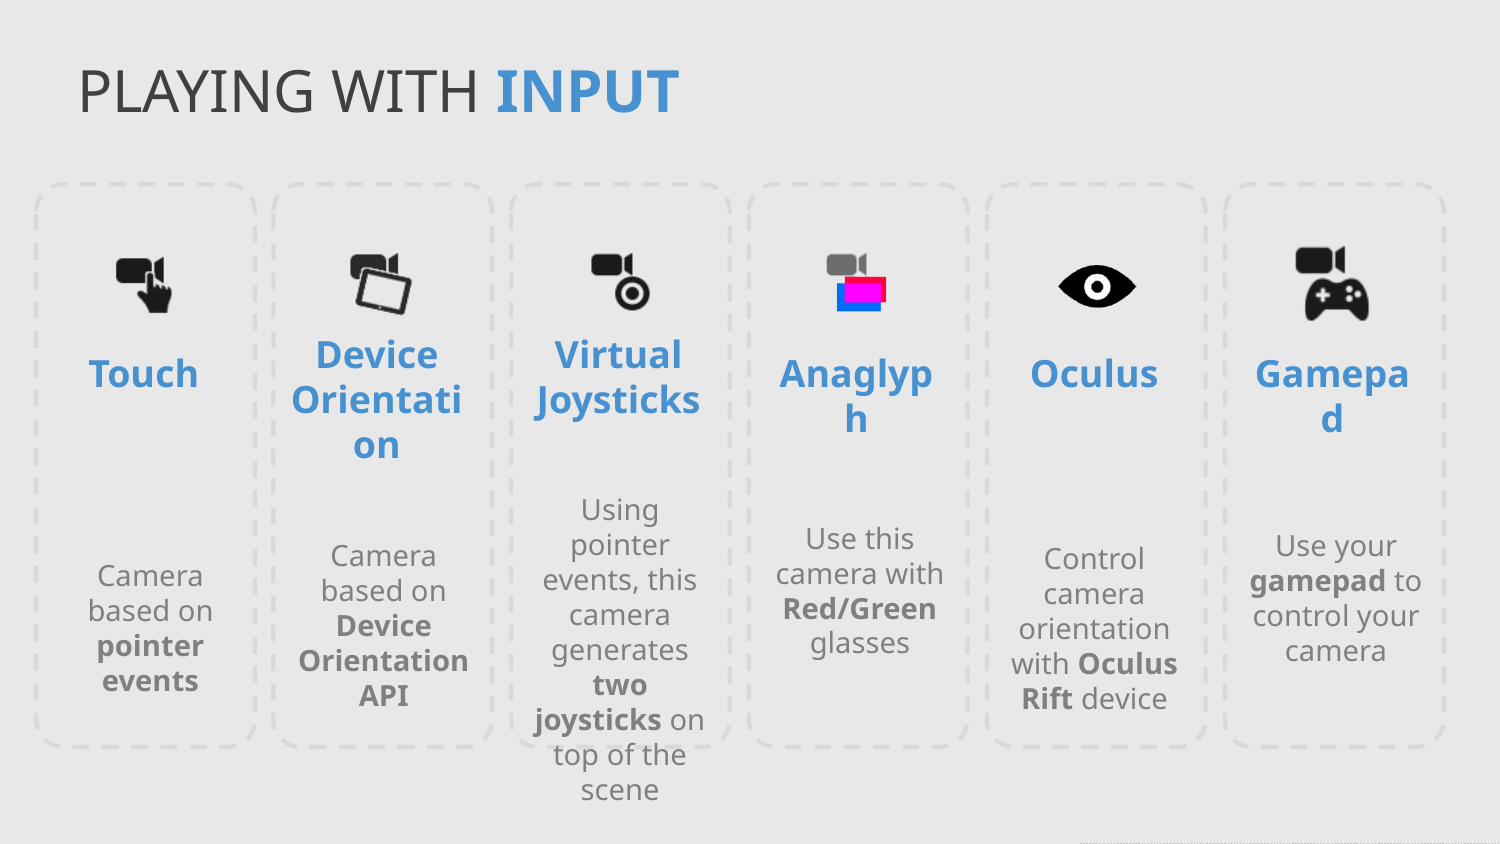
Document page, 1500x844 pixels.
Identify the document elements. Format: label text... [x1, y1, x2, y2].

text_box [986, 184, 1206, 748]
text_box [1224, 184, 1444, 748]
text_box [273, 184, 493, 748]
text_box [748, 184, 968, 748]
text_box PLAYING WITH INPUT [62, 46, 968, 132]
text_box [36, 184, 256, 748]
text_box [510, 184, 731, 748]
